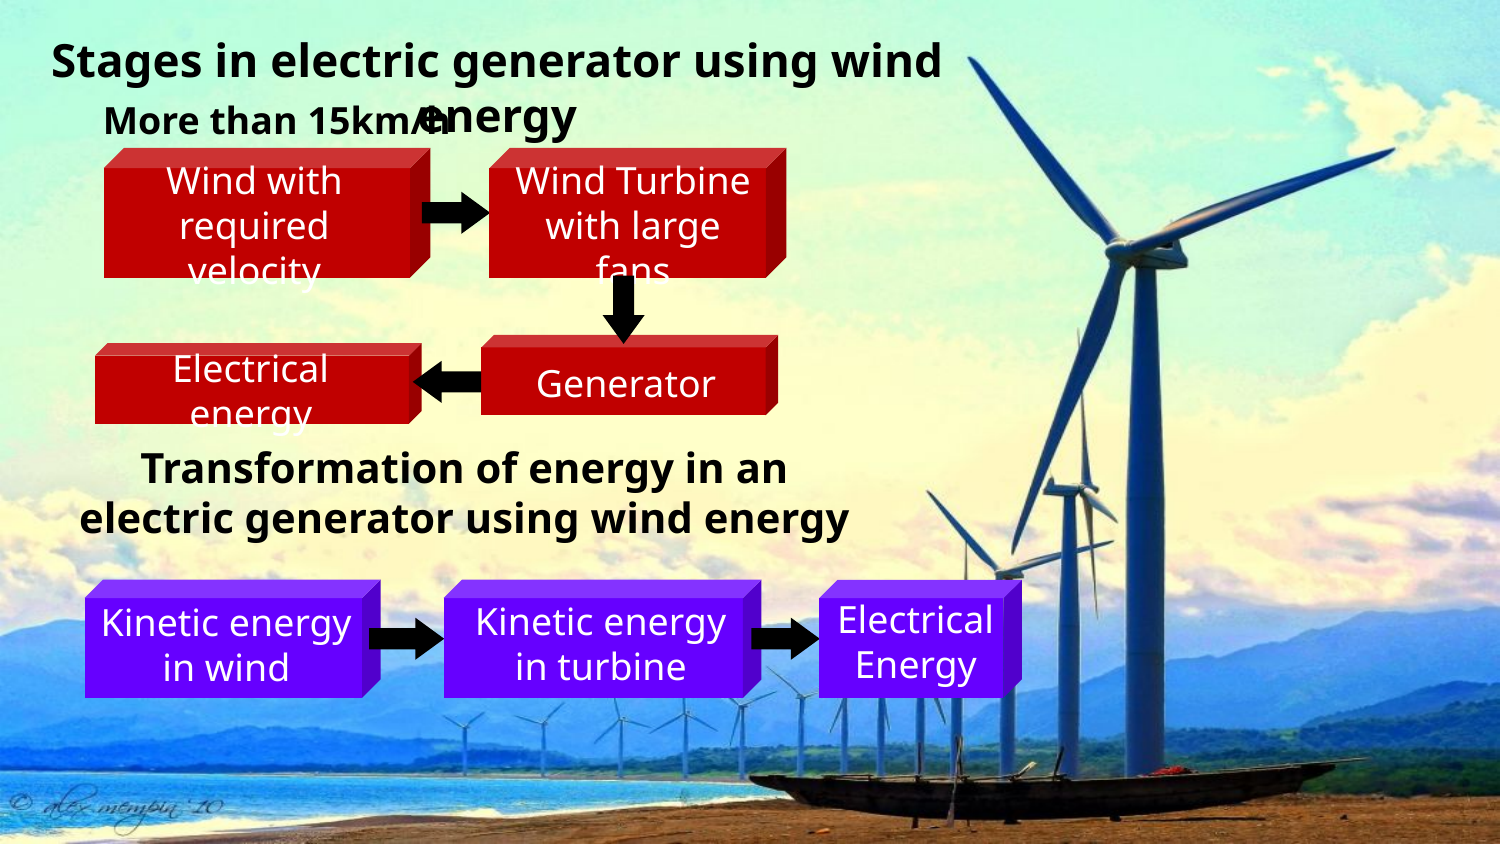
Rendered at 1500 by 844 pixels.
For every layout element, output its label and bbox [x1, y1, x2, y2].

picture [0, 0, 1500, 844]
text_box [91, 342, 422, 424]
text_box [95, 147, 431, 278]
text_box [481, 334, 779, 416]
text_box [488, 147, 787, 278]
text_box [82, 579, 381, 699]
text_box [443, 579, 762, 699]
text_box [816, 579, 1023, 698]
